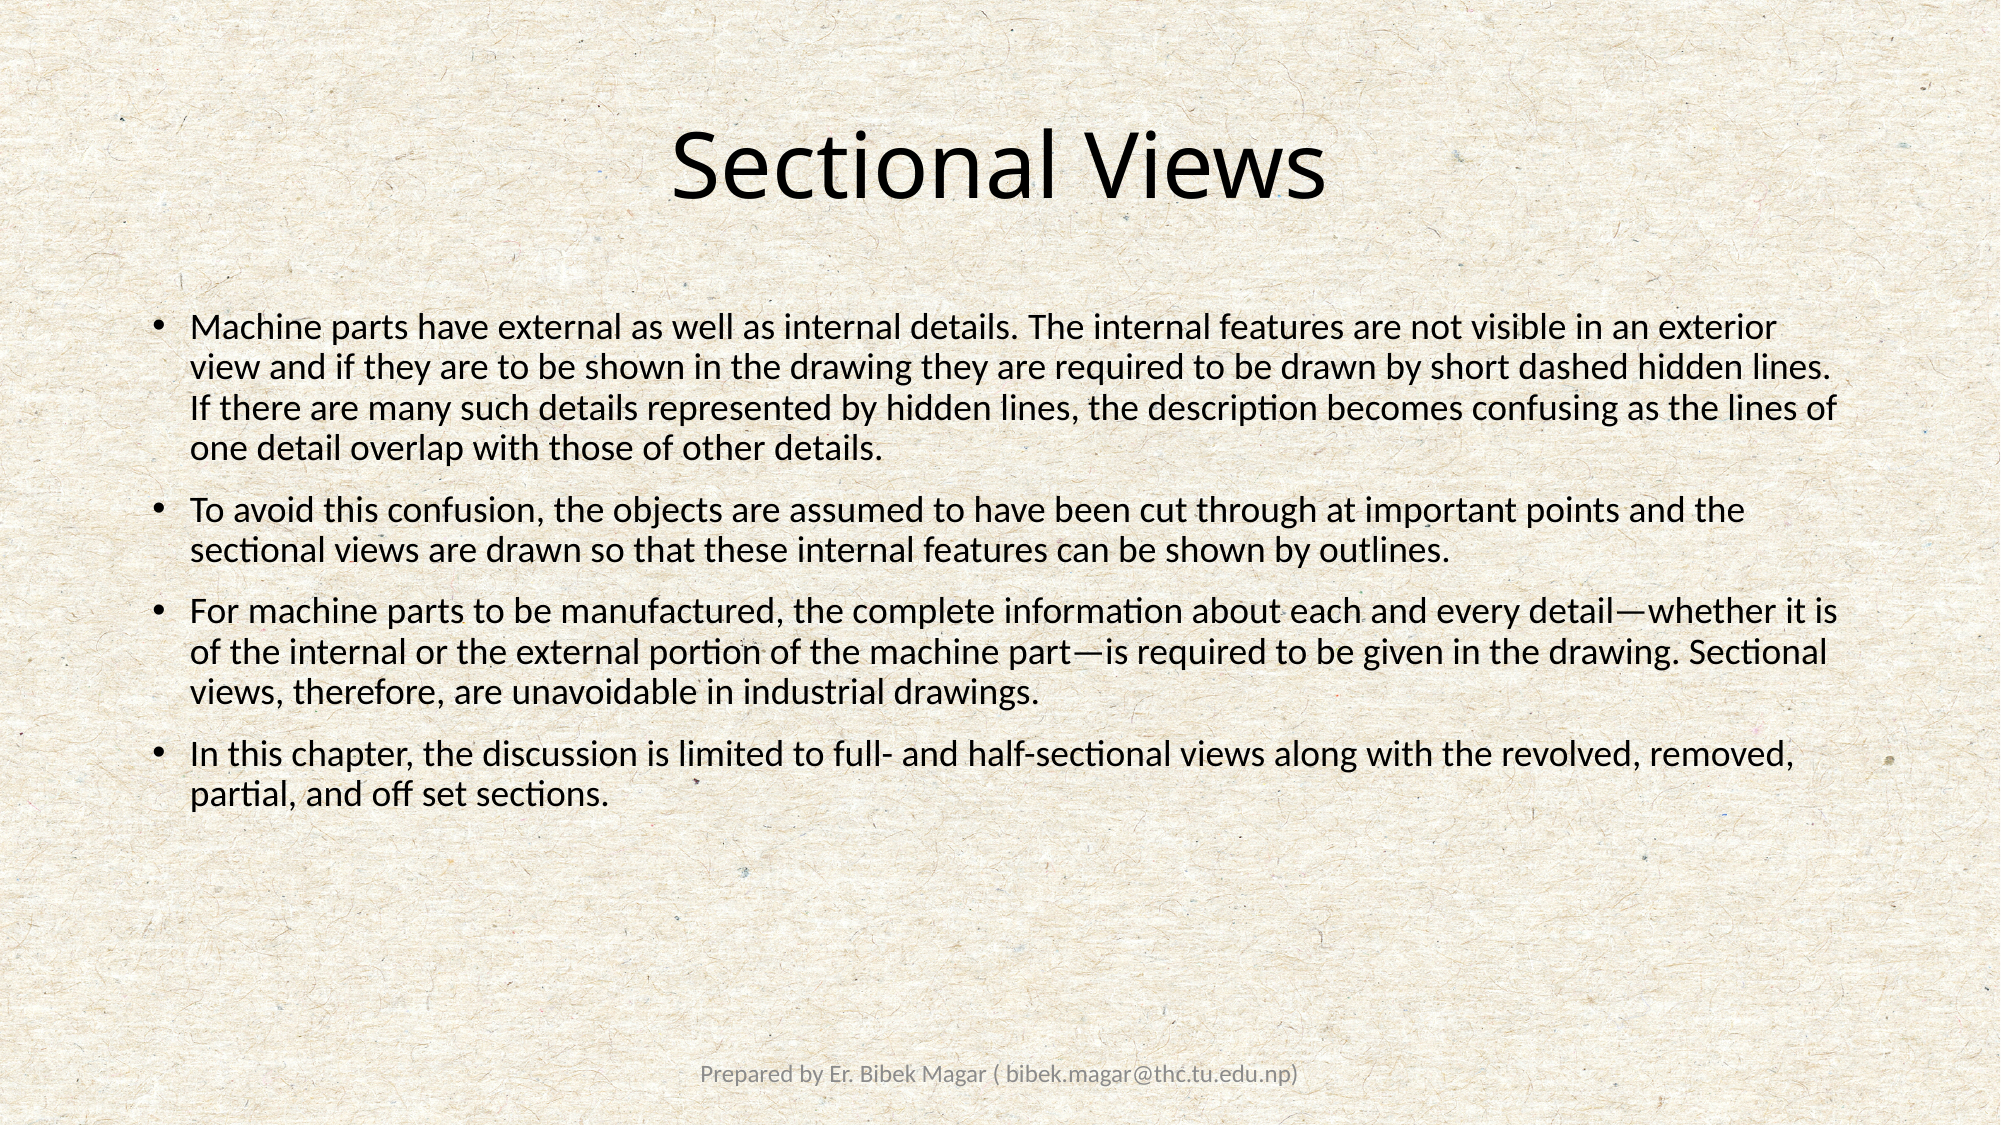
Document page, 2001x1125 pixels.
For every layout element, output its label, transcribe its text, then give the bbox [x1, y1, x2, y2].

footer Prepared by Er. Bibek Magar ( bibek.magar@thc.tu.edu.np) [662, 1042, 1338, 1103]
title Sectional Views [137, 59, 1863, 278]
picture [0, 0, 2001, 1125]
list Machine parts have external as well as internal details. The internal features are not visible in an exterior view and if they are to be shown in the drawing they are required to be drawn by short dashed hidden lines. If there are many such details represented by hidden lines, the description becomes confusing as the lines of one detail overlap with those of other details. To avoid this confusion, the objects are assumed to have been cut through at important points and the sectional views are drawn so that these internal features can be shown by outlines. For machine parts to be manufactured, the complete information about each and every detail—whether it is of the internal or the external portion of the machine part—is required to be given in the drawing. Sectional views, therefore, are unavoidable in industrial drawings. In this chapter, the discussion is limited to full- and half-sectional views along with the revolved, removed, partial, and off set sections. [137, 299, 1863, 1014]
